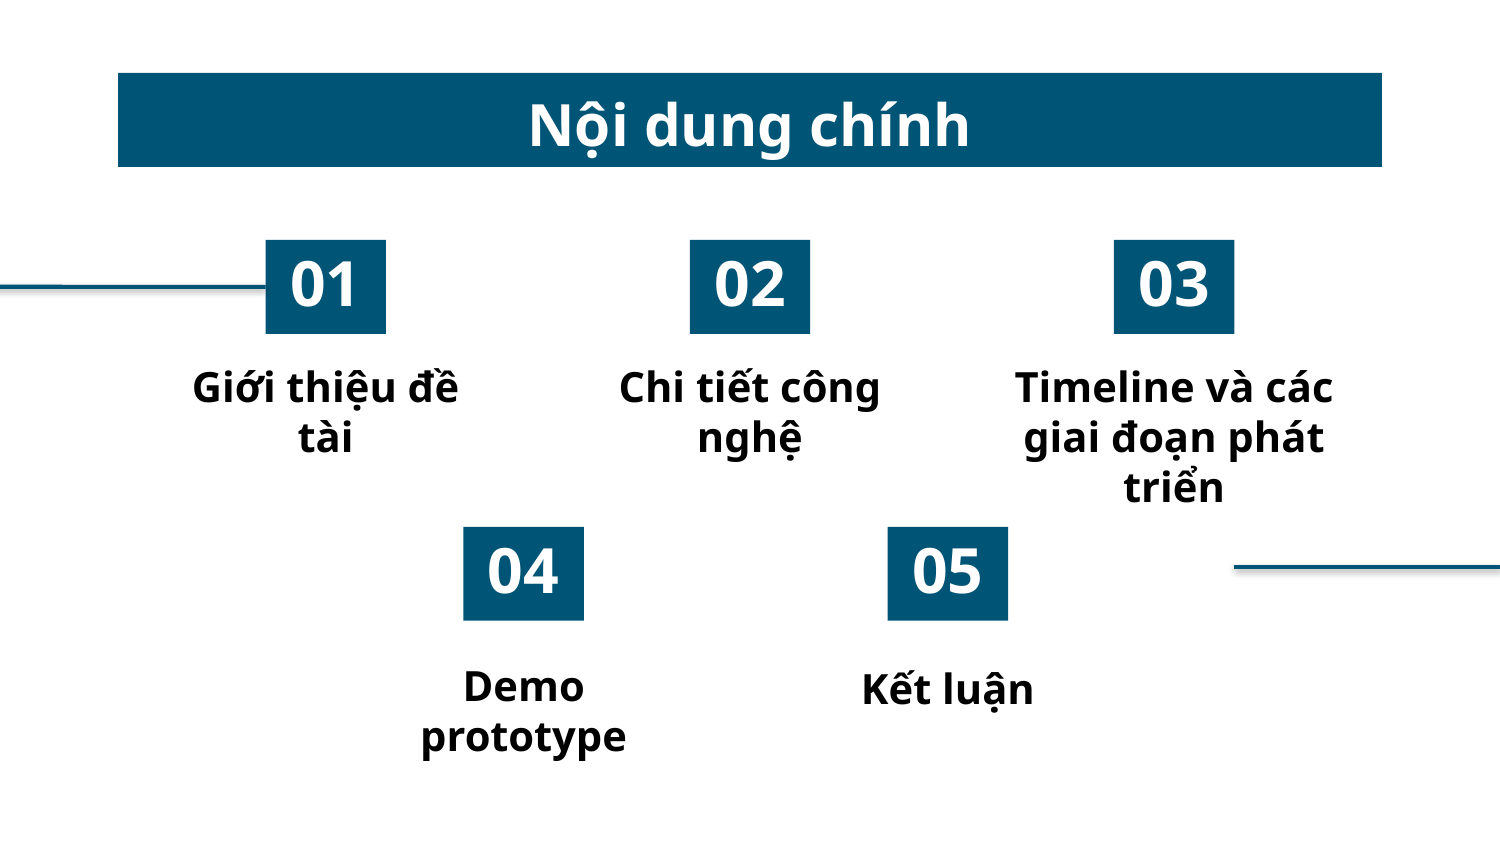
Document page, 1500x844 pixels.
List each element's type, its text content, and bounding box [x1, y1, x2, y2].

title 04 [461, 525, 586, 623]
subtitle Demo prototype [357, 645, 690, 767]
subtitle Timeline và các giai đoạn phát triển [974, 346, 1374, 468]
title 05 [886, 525, 1010, 623]
title 01 [263, 238, 388, 336]
subtitle Giới thiệu đề tài [159, 346, 492, 468]
title Nội dung chính [116, 71, 1384, 169]
title 02 [688, 238, 812, 336]
subtitle Chi tiết công nghệ [568, 346, 932, 468]
title 03 [1112, 238, 1237, 336]
subtitle Kết luận [781, 647, 1114, 770]
